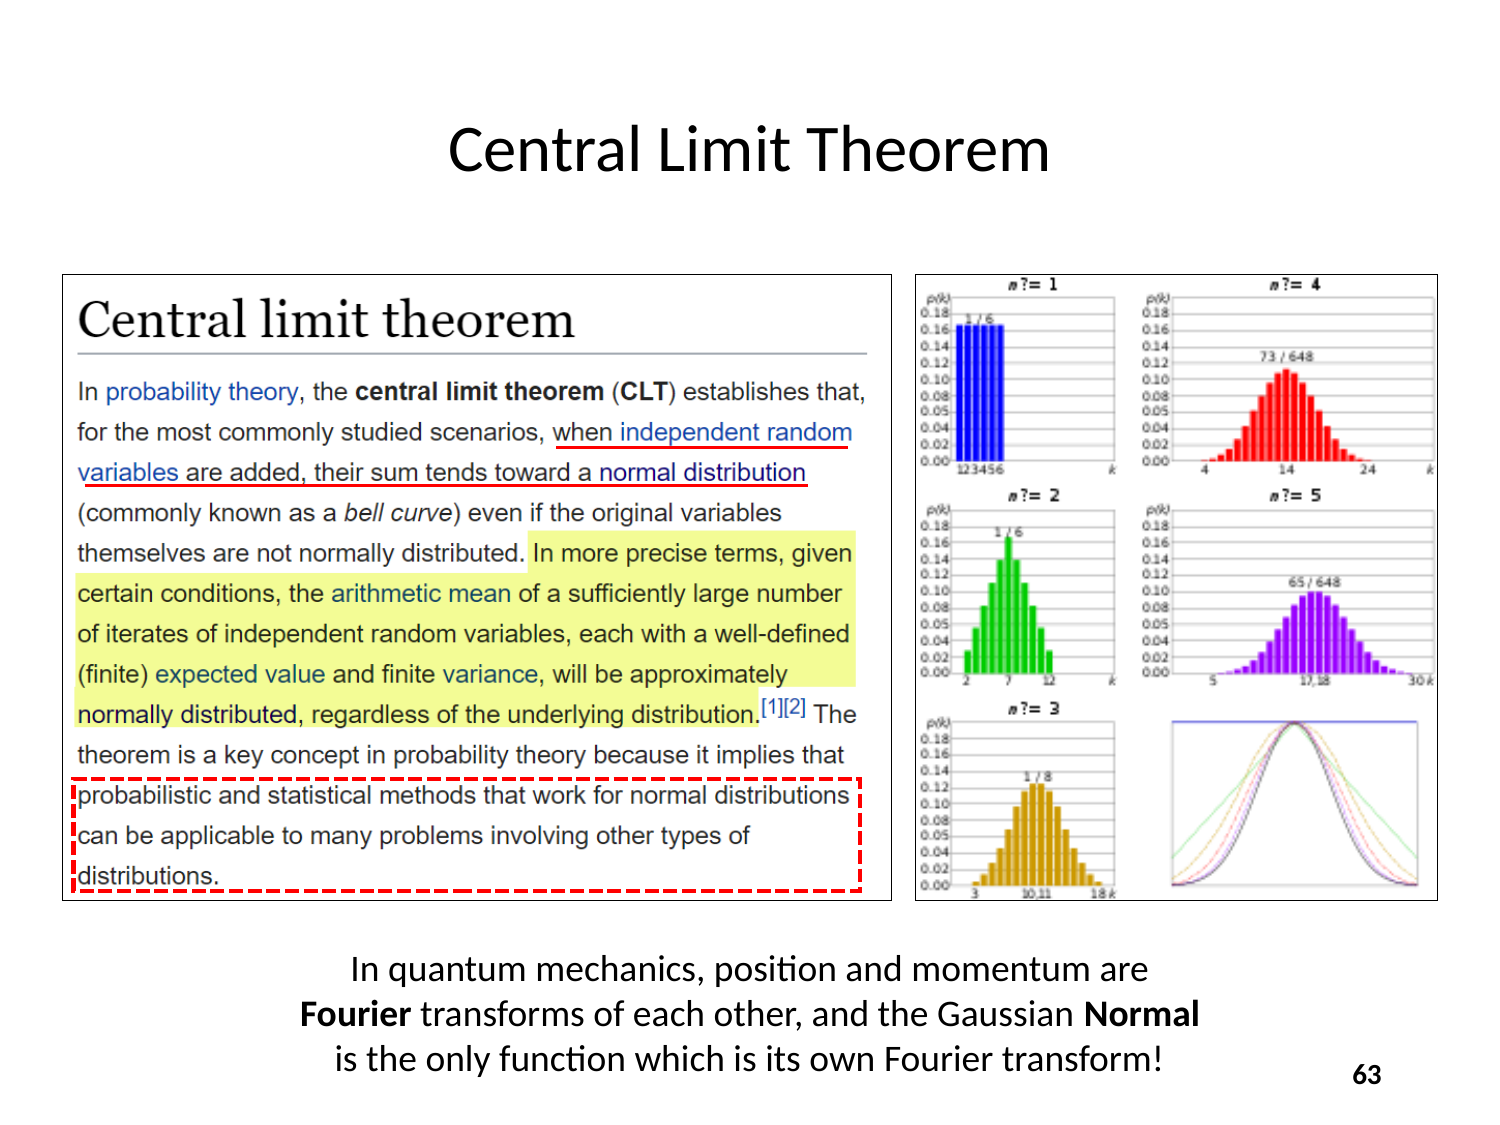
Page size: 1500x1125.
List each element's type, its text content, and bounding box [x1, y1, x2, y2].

picture [62, 274, 892, 901]
text_box In quantum mechanics, position and momentum are Fourier transforms of each other, and the Gaussian Normal is the only function which is its own Fourier transform! [284, 936, 1216, 1086]
picture [915, 274, 1438, 901]
title Central Limit Theorem [103, 59, 1397, 241]
slide_number 63 [1059, 1042, 1397, 1103]
